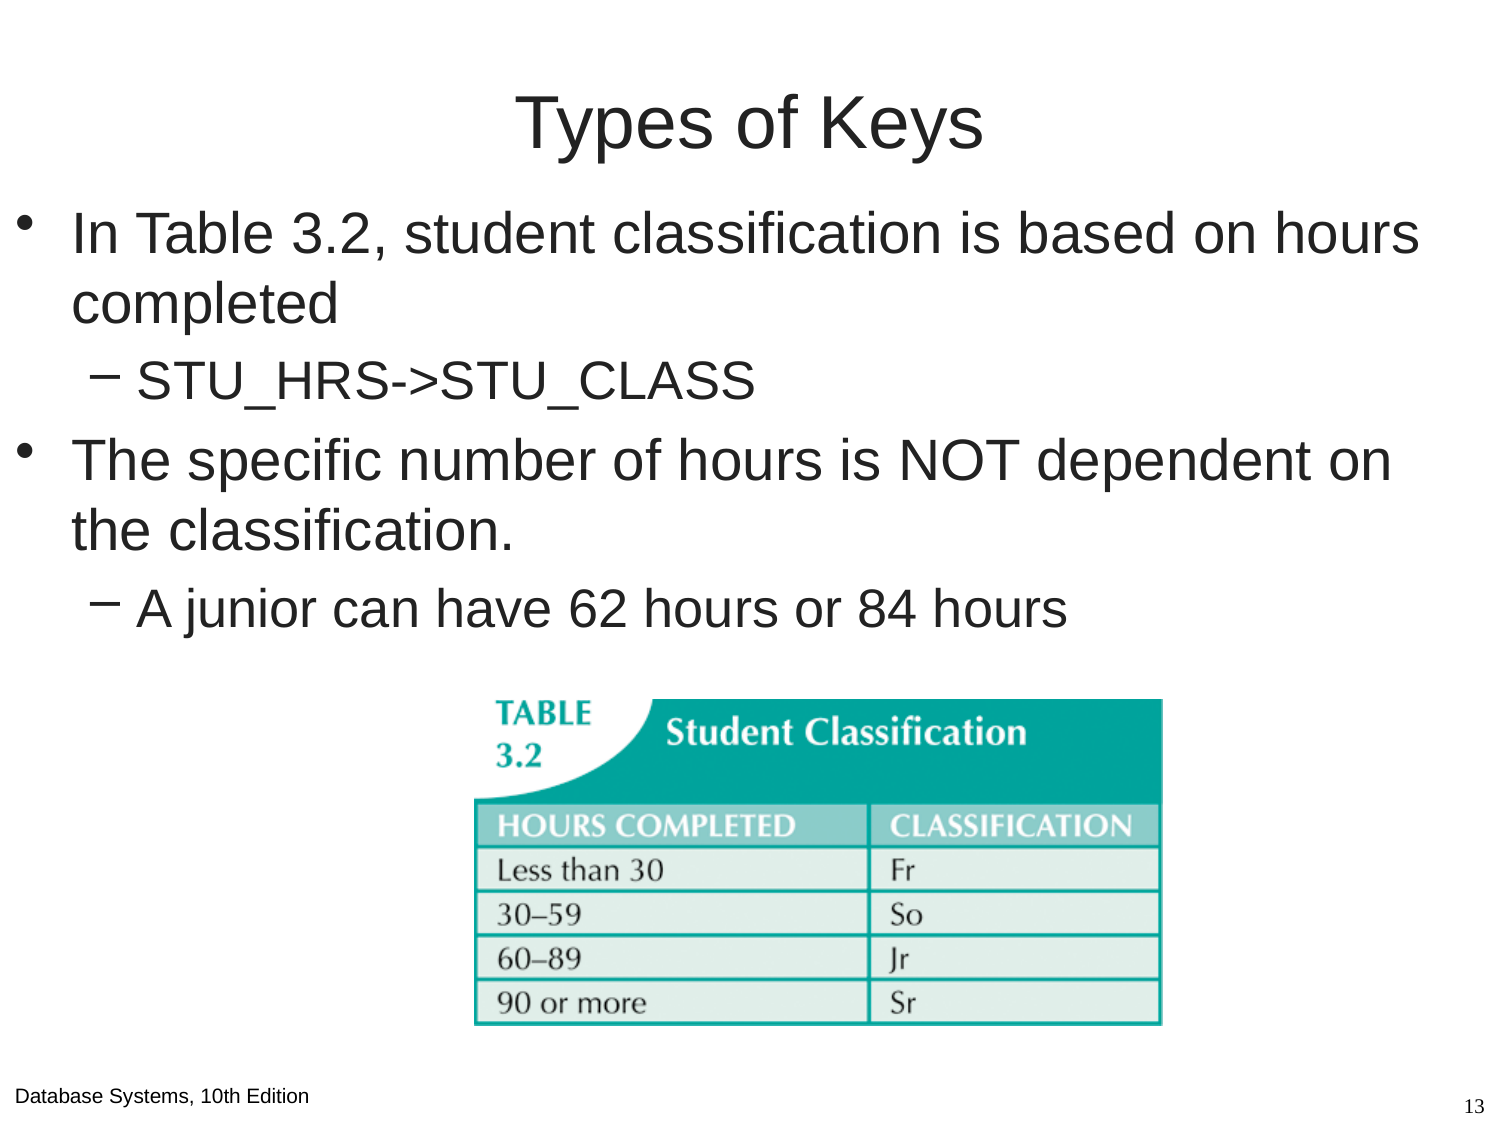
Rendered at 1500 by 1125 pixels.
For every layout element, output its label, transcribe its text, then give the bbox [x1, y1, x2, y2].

list In Table 3.2, student classification is based on hours completed STU_HRS->STU_CLASS The specific number of hours is NOT dependent on the classification. A junior can have 62 hours or 84 hours [0, 187, 1500, 663]
picture [474, 699, 1163, 1026]
title Types of Keys [87, 24, 1413, 213]
slide_number 13 [1162, 1084, 1500, 1125]
